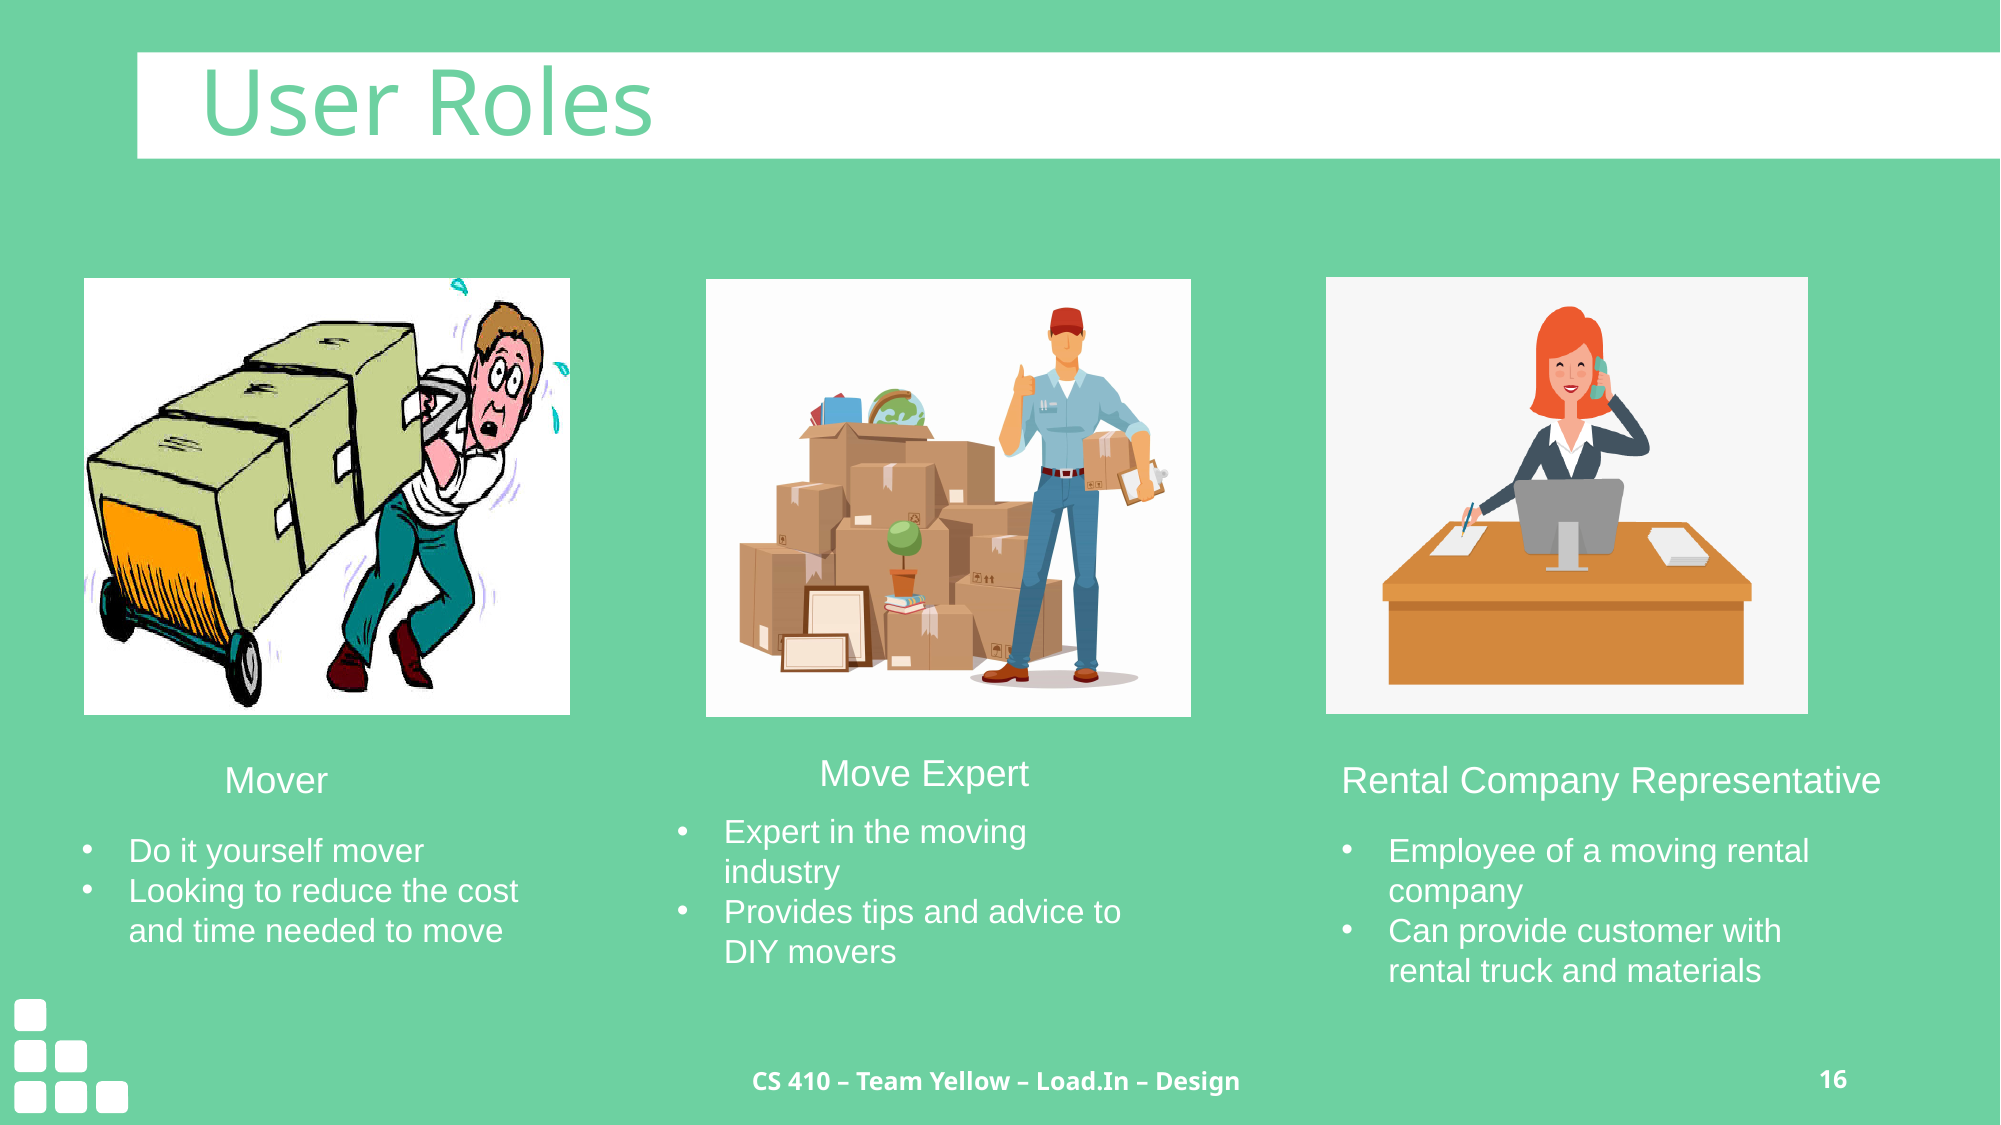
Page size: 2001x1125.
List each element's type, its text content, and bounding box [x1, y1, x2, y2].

text_box Mover [209, 748, 475, 821]
text_box User Roles [137, 52, 2000, 159]
text_box Do it yourself mover Looking to reduce the cost and time needed to move [66, 821, 599, 957]
picture [84, 277, 570, 715]
picture [705, 279, 1191, 718]
picture [1326, 276, 1808, 714]
text_box 16 [1412, 1035, 1863, 1125]
text_box Rental Company Representative [1326, 748, 1916, 854]
text_box Expert in the moving industry Provides tips and advice to DIY movers [662, 803, 1140, 978]
text_box CS 410 – Team Yellow – Load.In – Design [662, 1035, 1338, 1125]
text_box Employee of a moving rental company Can provide customer with rental truck and materials [1326, 821, 1883, 997]
text_box Move Expert [804, 741, 1060, 803]
